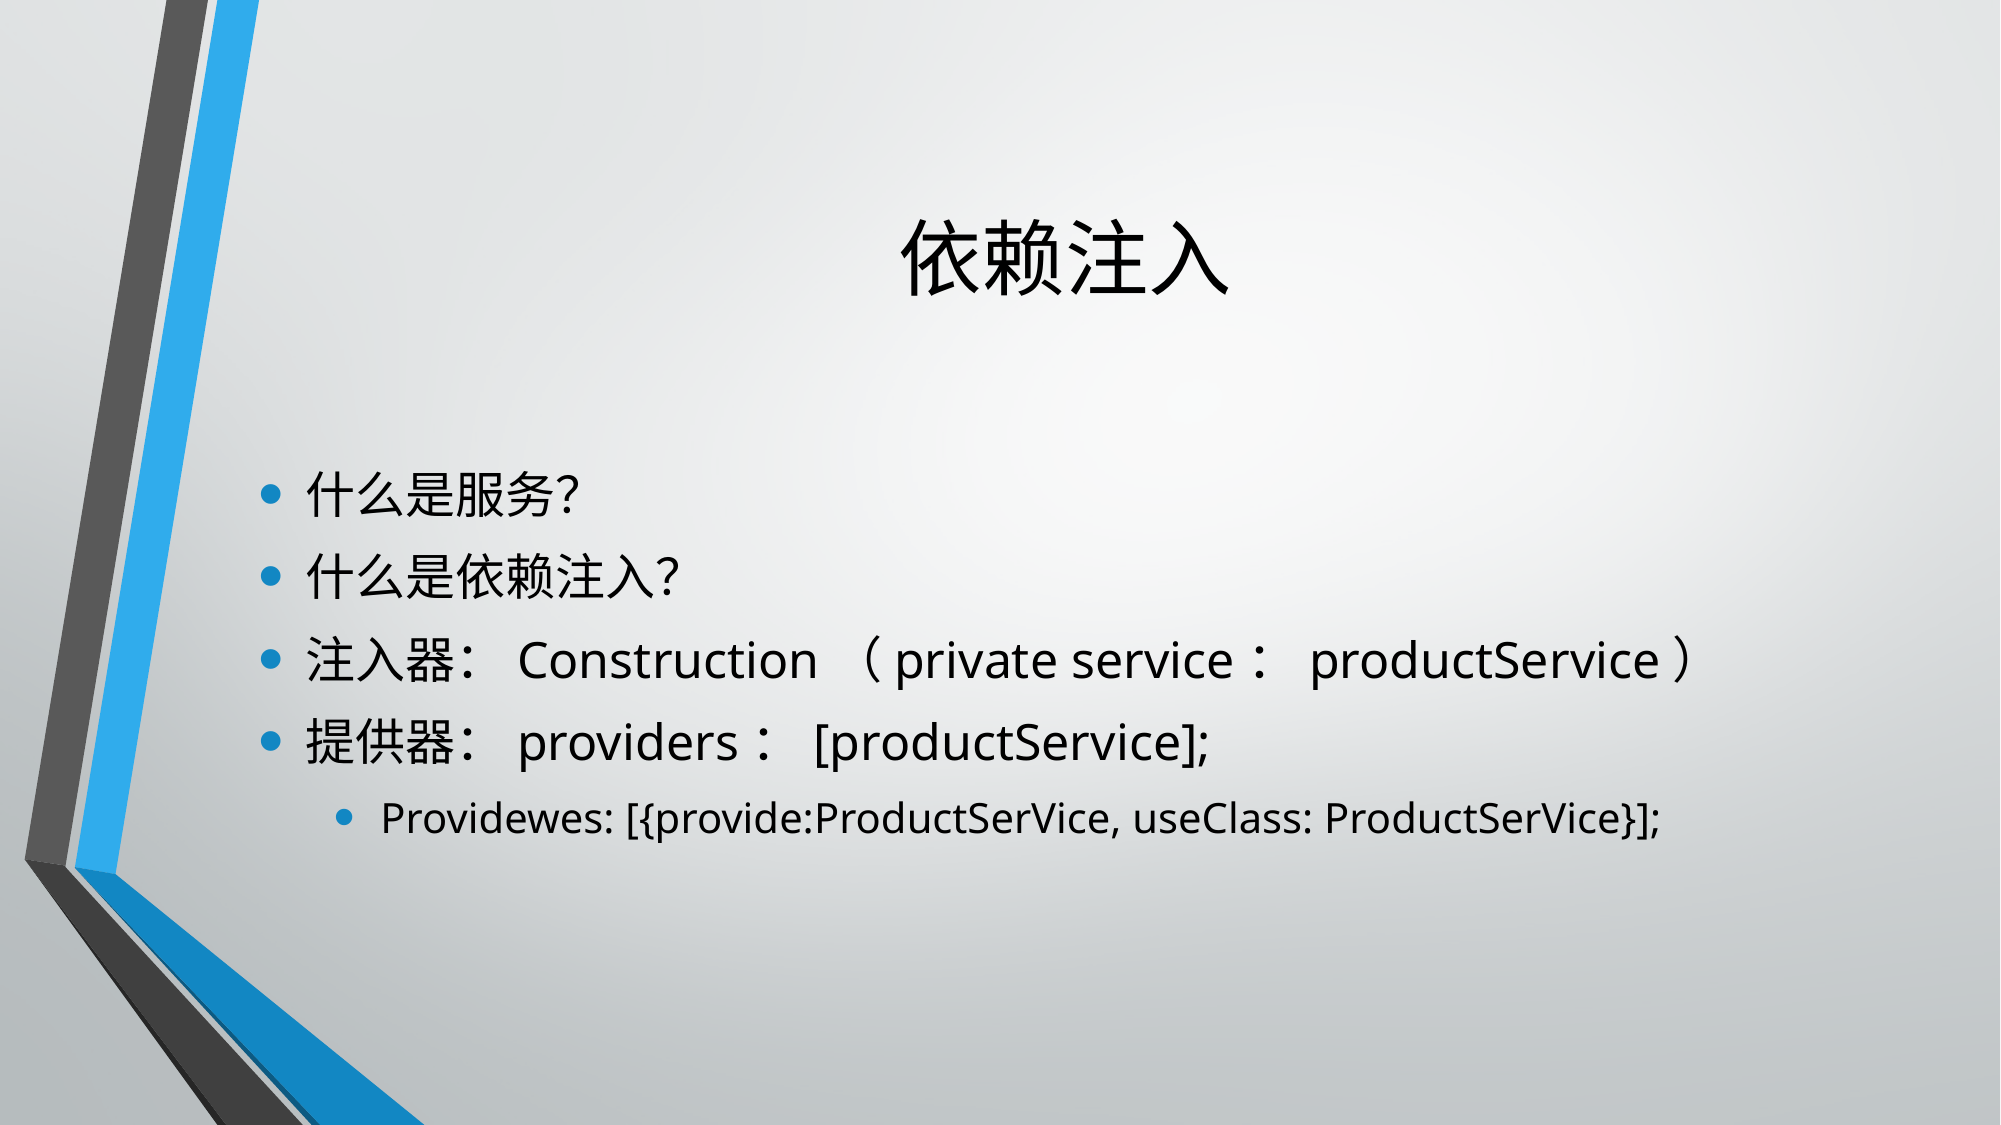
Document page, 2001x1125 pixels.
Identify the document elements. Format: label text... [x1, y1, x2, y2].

title 依赖注入 [243, 112, 1887, 400]
list 什么是服务？ 什么是依赖注入？ 注入器：Construction（private service：productService） 提供器：providers：[productService]; Providewes: [{provide:ProductSerVice, useClass: ProductSerVice}]; [243, 437, 1887, 950]
